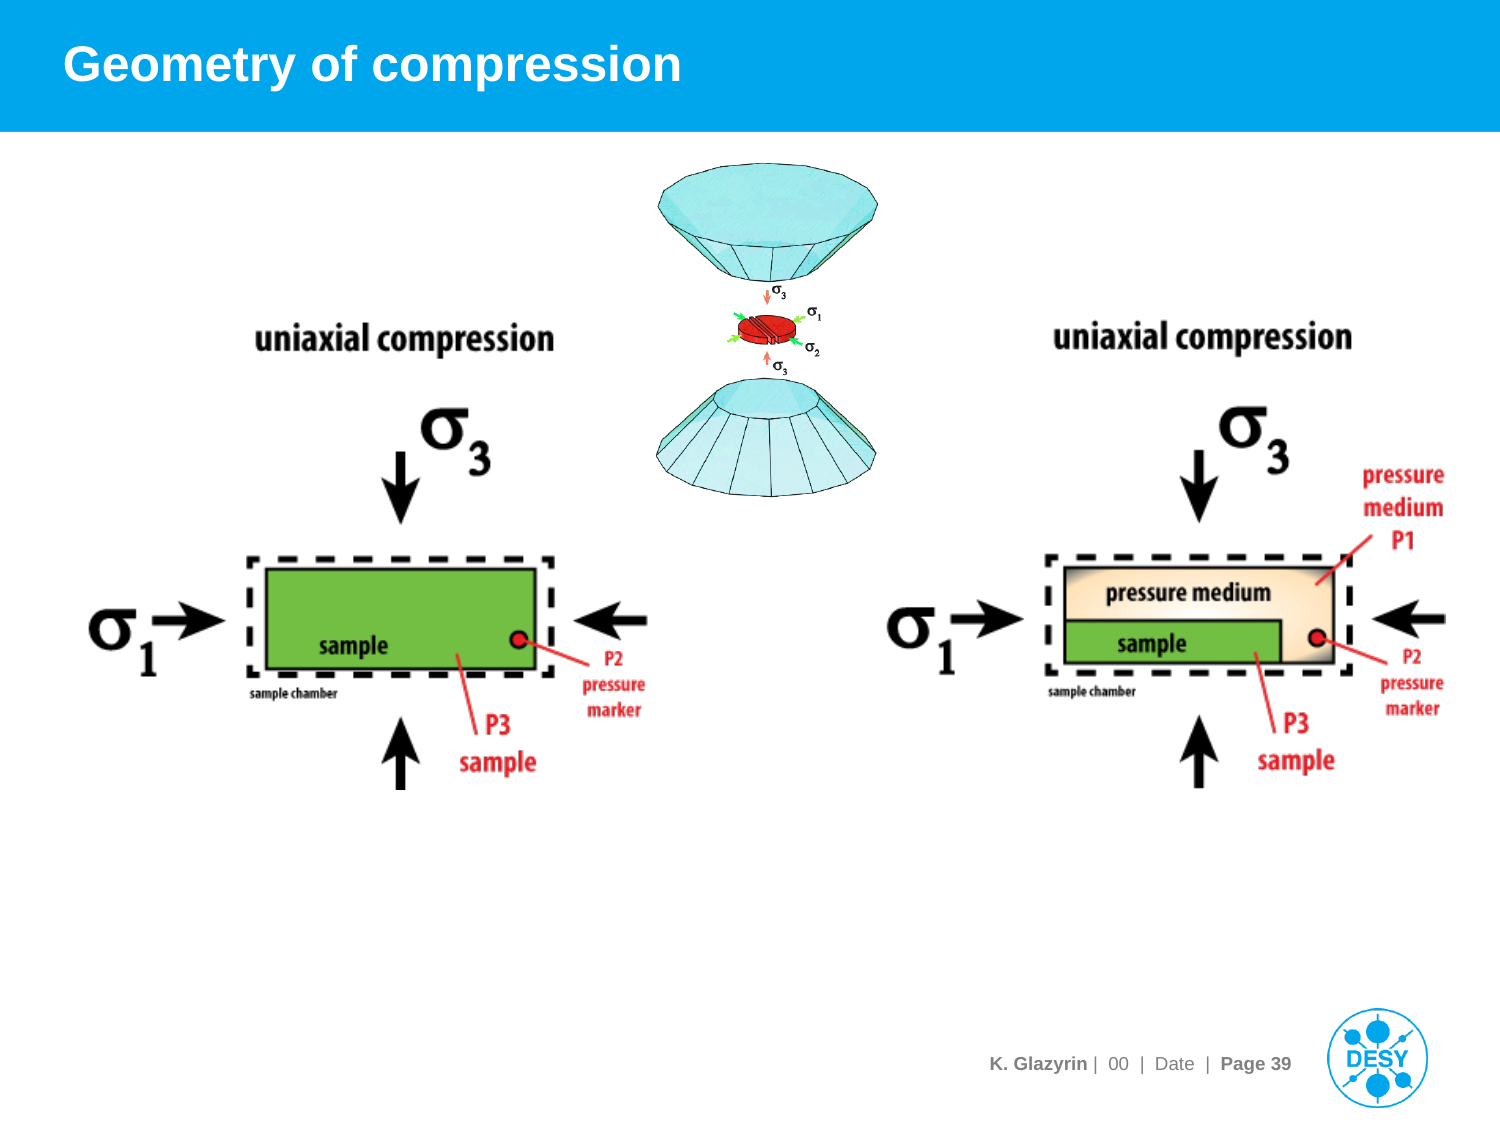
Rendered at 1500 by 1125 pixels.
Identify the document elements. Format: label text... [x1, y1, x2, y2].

title Geometry of compression [47, 16, 1446, 107]
picture [1330, 1011, 1426, 1106]
picture [1391, 1071, 1428, 1108]
picture [1387, 1008, 1428, 1046]
picture [1327, 1068, 1365, 1108]
picture [86, 157, 1446, 790]
picture [1327, 1008, 1368, 1049]
